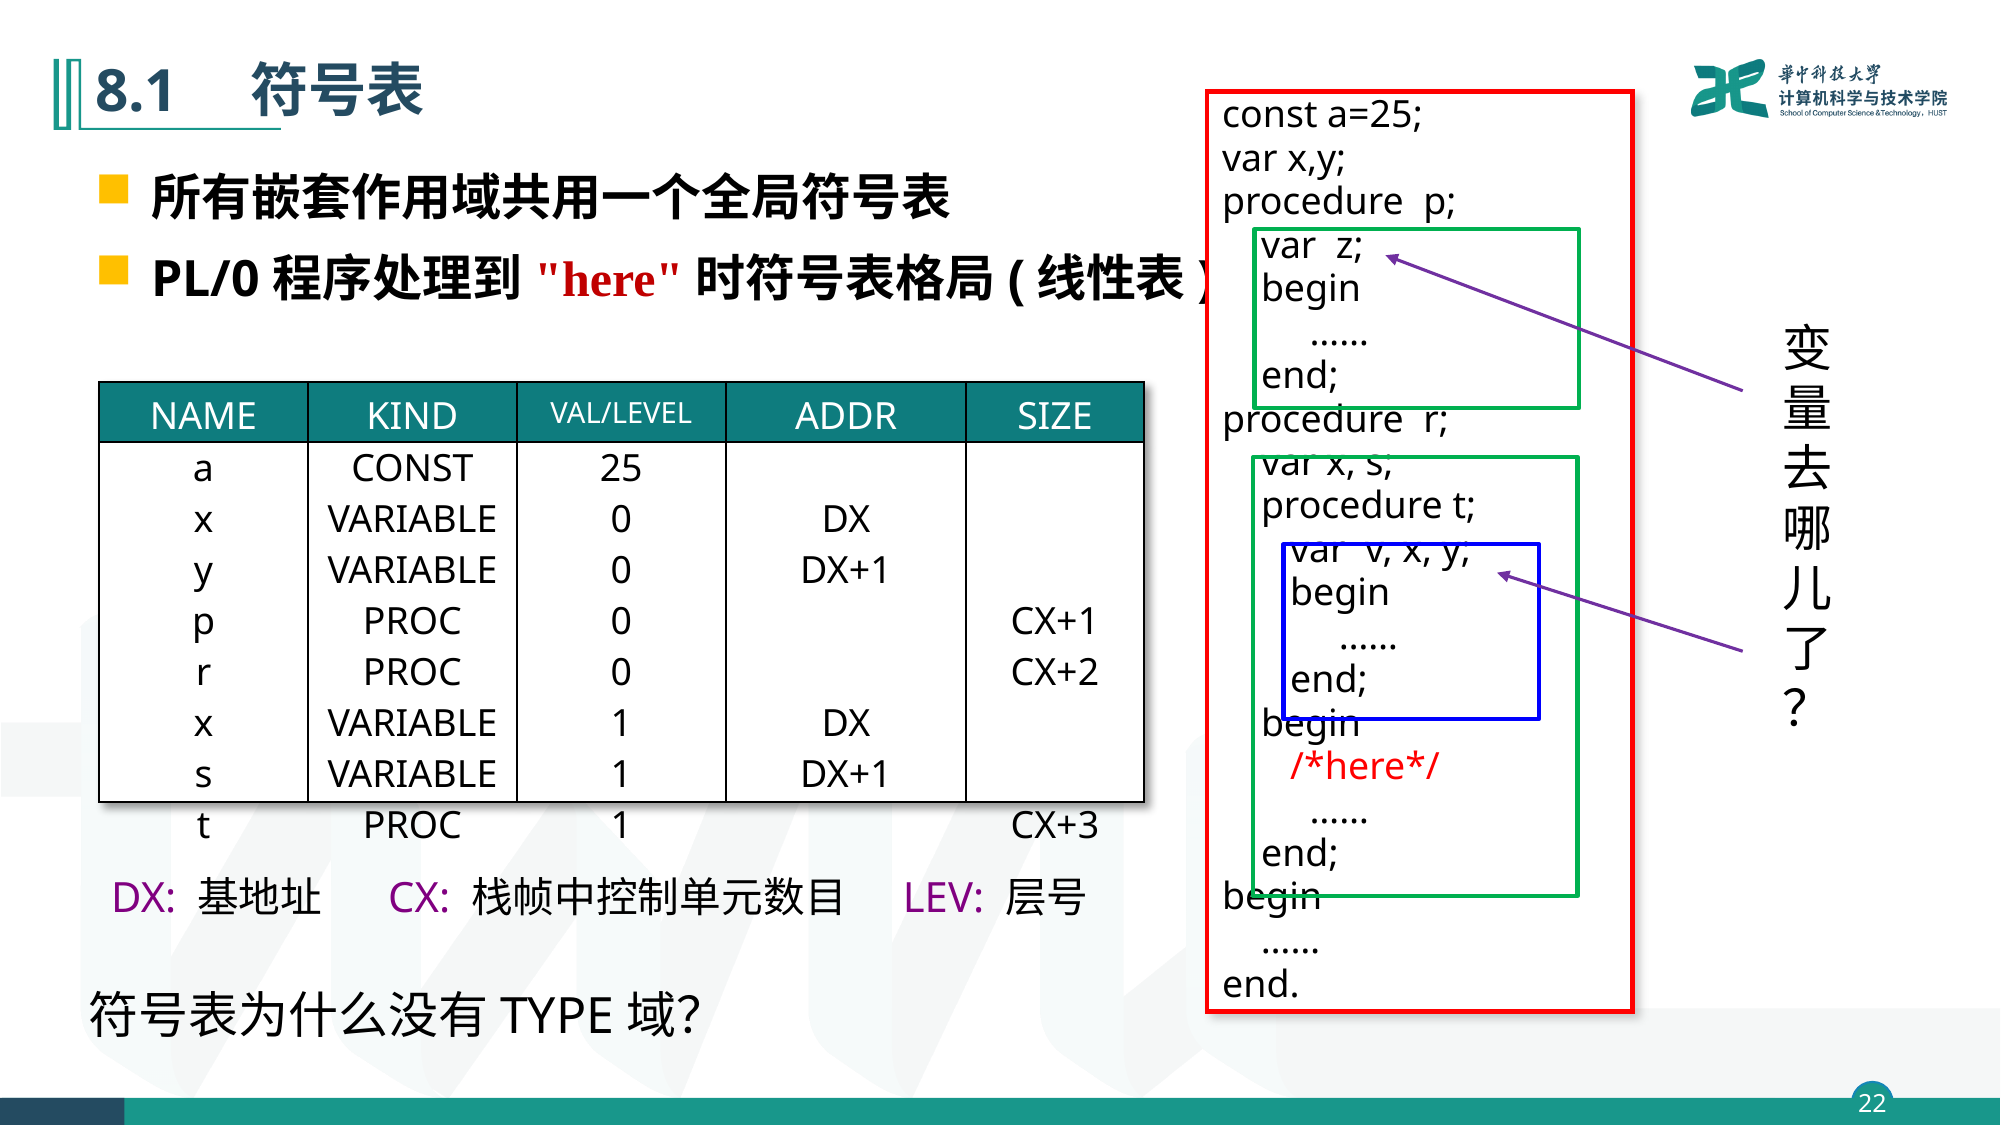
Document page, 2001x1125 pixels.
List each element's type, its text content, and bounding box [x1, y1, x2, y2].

table_cell CX+1 CX+2 CX+3 [967, 443, 1143, 801]
table_header ADDR [727, 383, 965, 441]
title 8.1 符号表 [80, 42, 1805, 144]
table_header KIND [309, 383, 516, 441]
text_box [1385, 255, 1743, 391]
text_box DX: 基地址 CX: 栈帧中控制单元数目 LEV: 层号 [96, 863, 1122, 979]
table_header NAME [100, 383, 307, 441]
table_cell 25 0 0 0 0 1 1 1 [518, 443, 725, 801]
table_cell a x y p r x s t [100, 443, 307, 801]
table_header SIZE [967, 383, 1143, 441]
text_box 符号表为什么没有TYPE域？ [73, 975, 741, 1051]
text_box [1253, 456, 1578, 897]
text_box [1254, 229, 1579, 409]
text_box 变 量 去 哪 儿 了 ？ [1767, 308, 1859, 744]
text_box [1497, 572, 1743, 652]
table_cell DX DX+1 DX DX+1 [727, 443, 965, 801]
text_box const a=25; var x,y; procedure p; var z; begin …… end; procedure r; var x, s; procedure t; var v, x, y; begin …… end; begin /*here*/ …… end; begin …… end. [1207, 91, 1633, 1012]
table_cell CONST VARIABLE VARIABLE PROC PROC VARIABLE VARIABLE PROC [309, 443, 516, 801]
picture [1805, 59, 1947, 118]
table_header VAL/LEVEL [518, 383, 725, 441]
text_box [1283, 544, 1539, 720]
list 所有嵌套作用域共用一个全局符号表 PL/0程序处理到"here"时符号表格局(线性表) [80, 157, 1207, 348]
